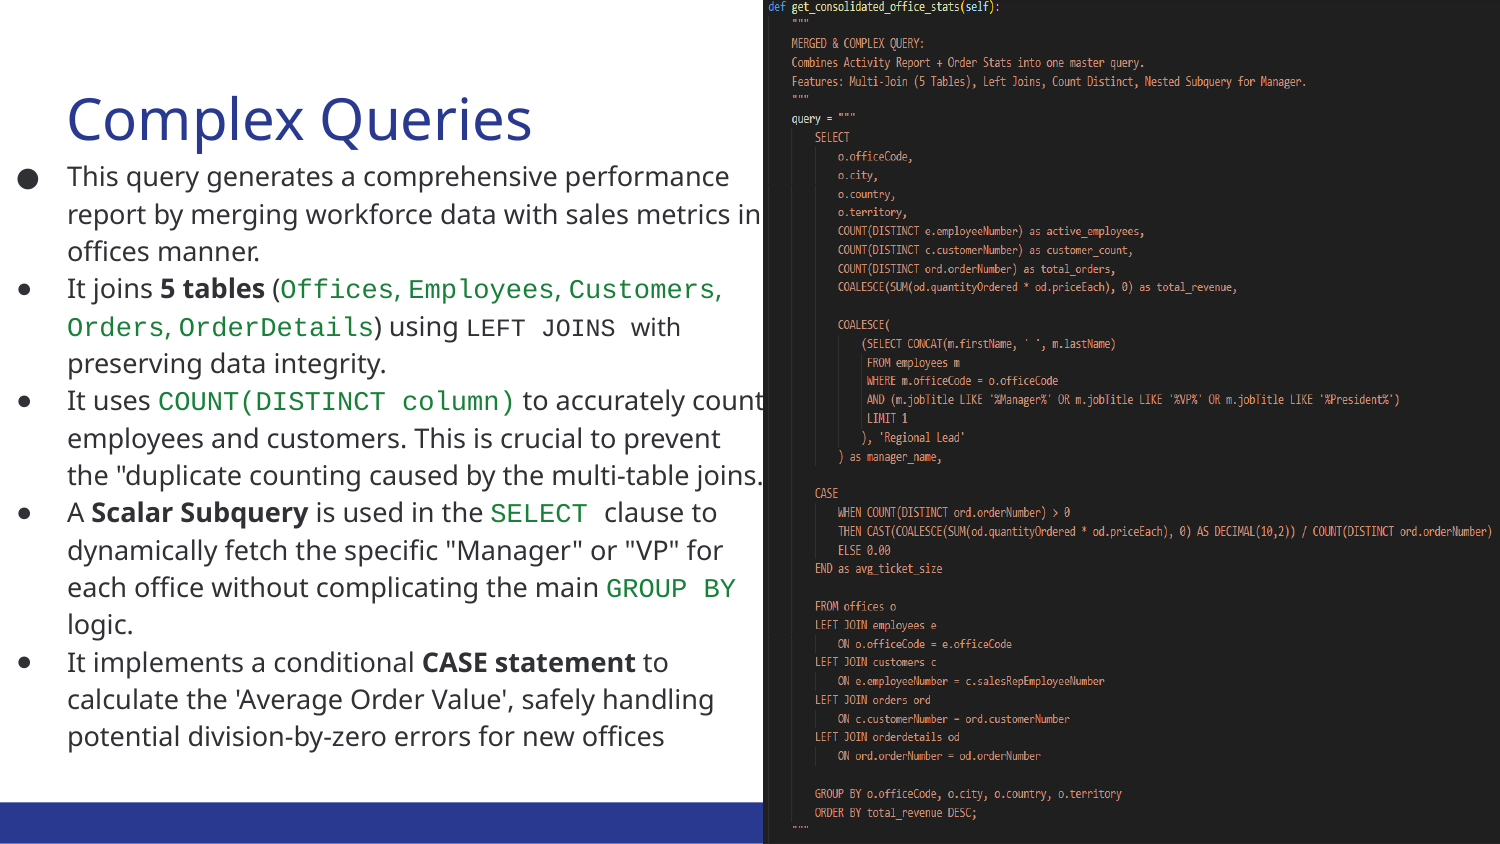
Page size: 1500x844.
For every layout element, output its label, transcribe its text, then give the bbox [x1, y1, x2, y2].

picture [763, 0, 1500, 844]
list This query generates a comprehensive performance report by merging workforce data with sales metrics in offices manner. It joins 5 tables (Offices, Employees, Customers, Orders, OrderDetails) using LEFT JOINS with preserving data integrity. It uses COUNT(DISTINCT column) to accurately count employees and customers. This is crucial to prevent the "duplicate counting caused by the multi-table joins. A Scalar Subquery is used in the SELECT clause to dynamically fetch the specific "Manager" or "VP" for each office without complicating the main GROUP BY logic. It implements a conditional CASE statement to calculate the 'Average Order Value', safely handling potential division-by-zero errors for new offices [0, 139, 758, 817]
title Complex Queries [51, 67, 758, 139]
